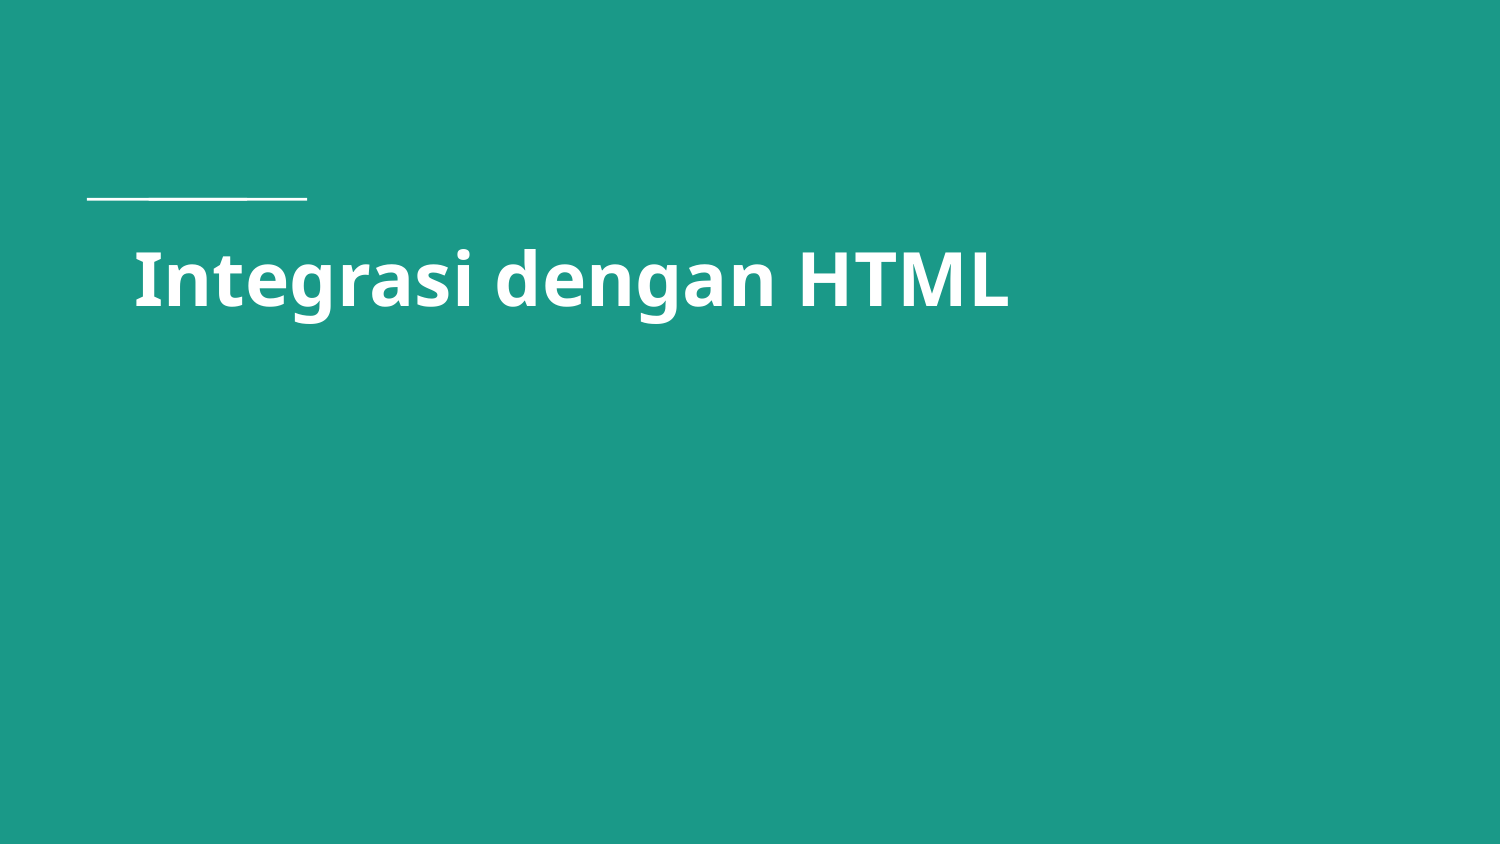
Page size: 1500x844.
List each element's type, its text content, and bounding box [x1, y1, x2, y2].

title Integrasi dengan HTML [119, 216, 1381, 466]
